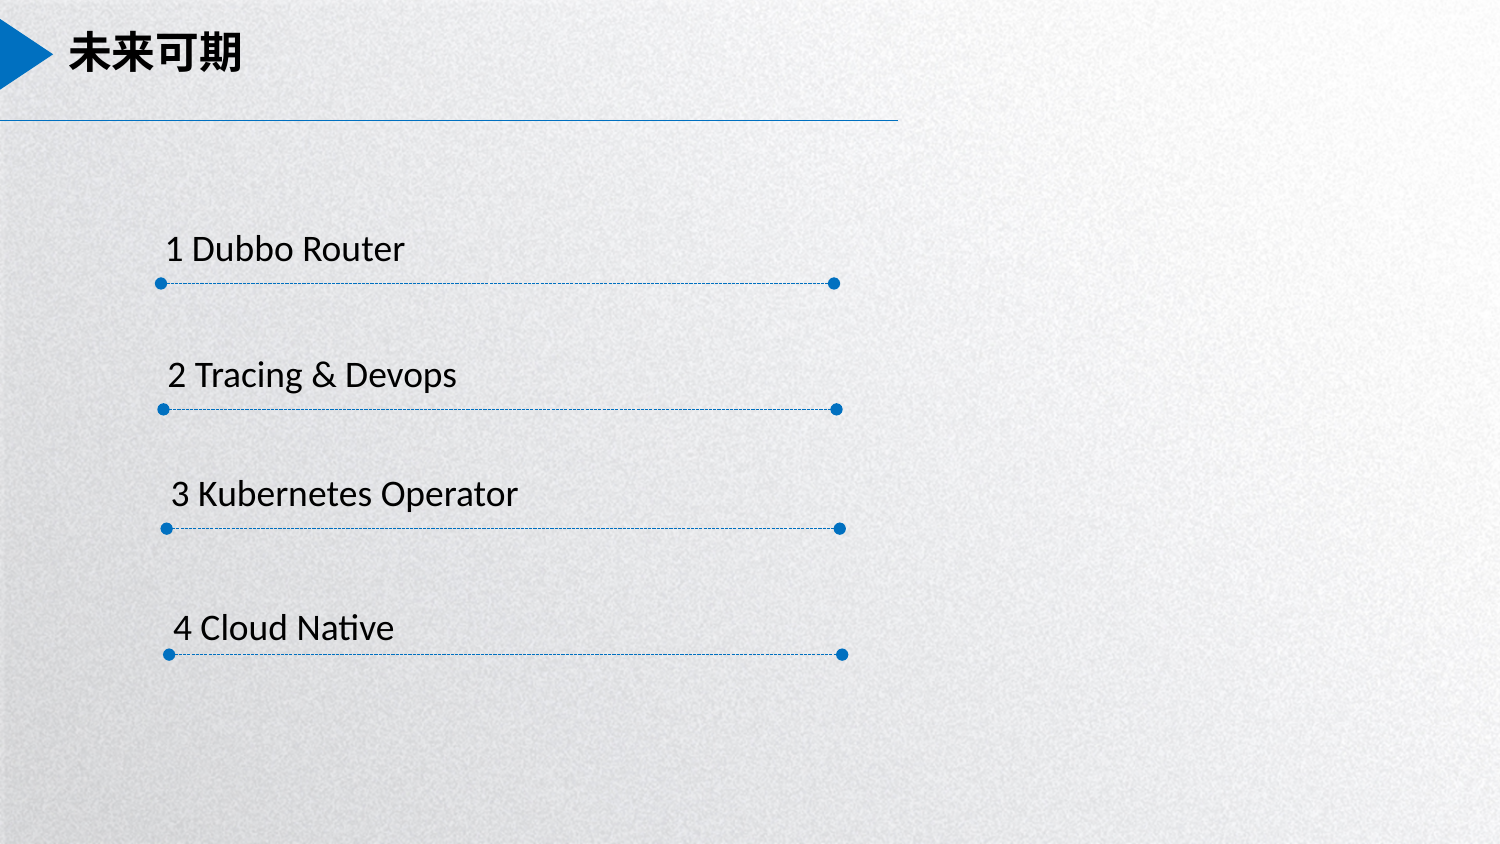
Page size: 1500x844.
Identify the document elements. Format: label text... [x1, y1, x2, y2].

title 未来可期 [53, 18, 1024, 91]
text_box 1 Dubbo Router [149, 216, 421, 276]
picture [0, 0, 1500, 844]
text_box 3 Kubernetes Operator [155, 461, 543, 567]
text_box [0, 17, 53, 91]
text_box 2 Tracing & Devops [152, 342, 473, 402]
text_box 4 Cloud Native [158, 595, 410, 701]
